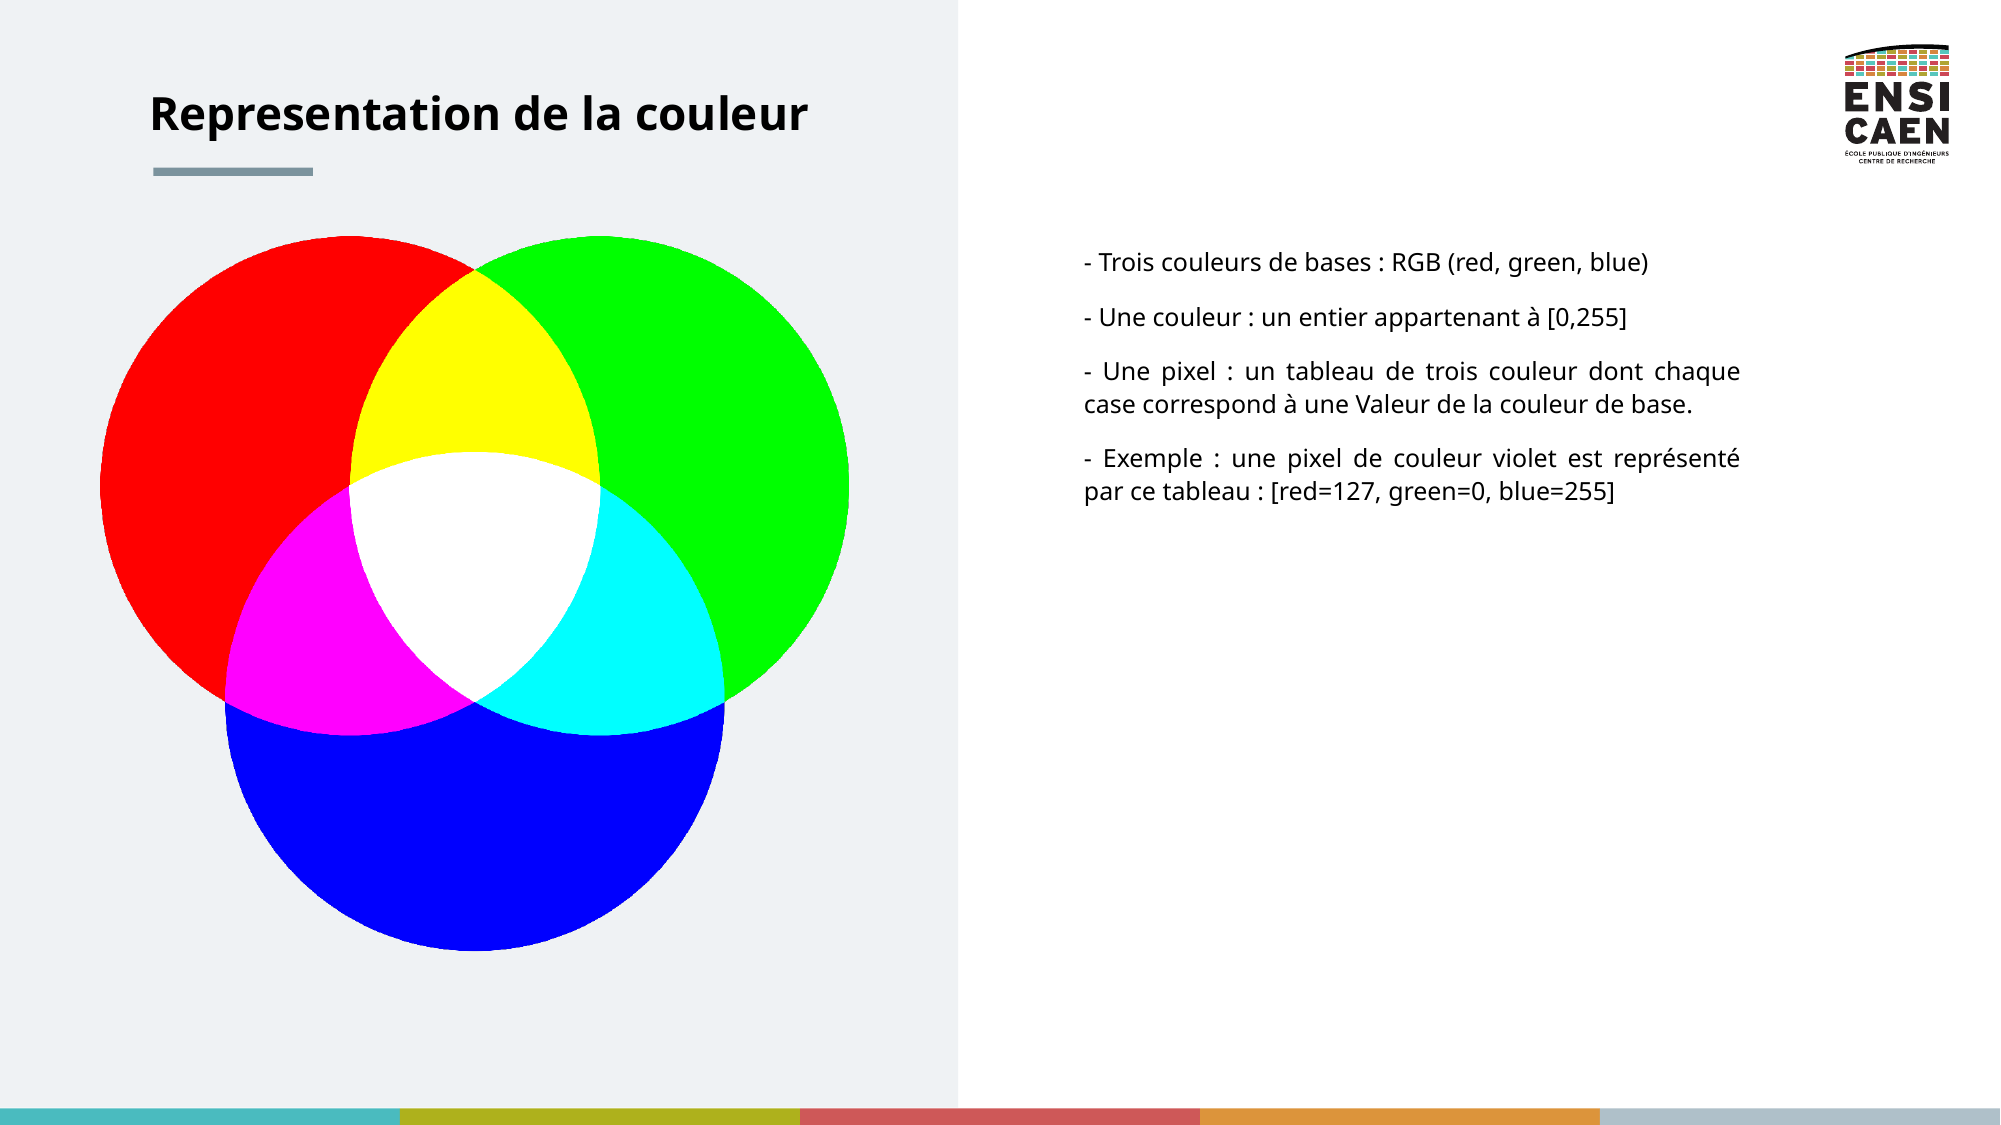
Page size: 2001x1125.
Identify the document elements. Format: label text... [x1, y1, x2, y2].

picture [100, 236, 849, 999]
list Representation de la couleur [134, 83, 896, 148]
list - Trois couleurs de bases : RGB (red, green, blue) - Une couleur : un entier appartenant à [0,255] - Une pixel : un tableau de trois couleur dont chaque case correspond à une Valeur de la couleur de base. - Exemple : une pixel de couleur violet est représenté par ce tableau : [red=127, green=0, blue=255] [1069, 236, 1757, 924]
